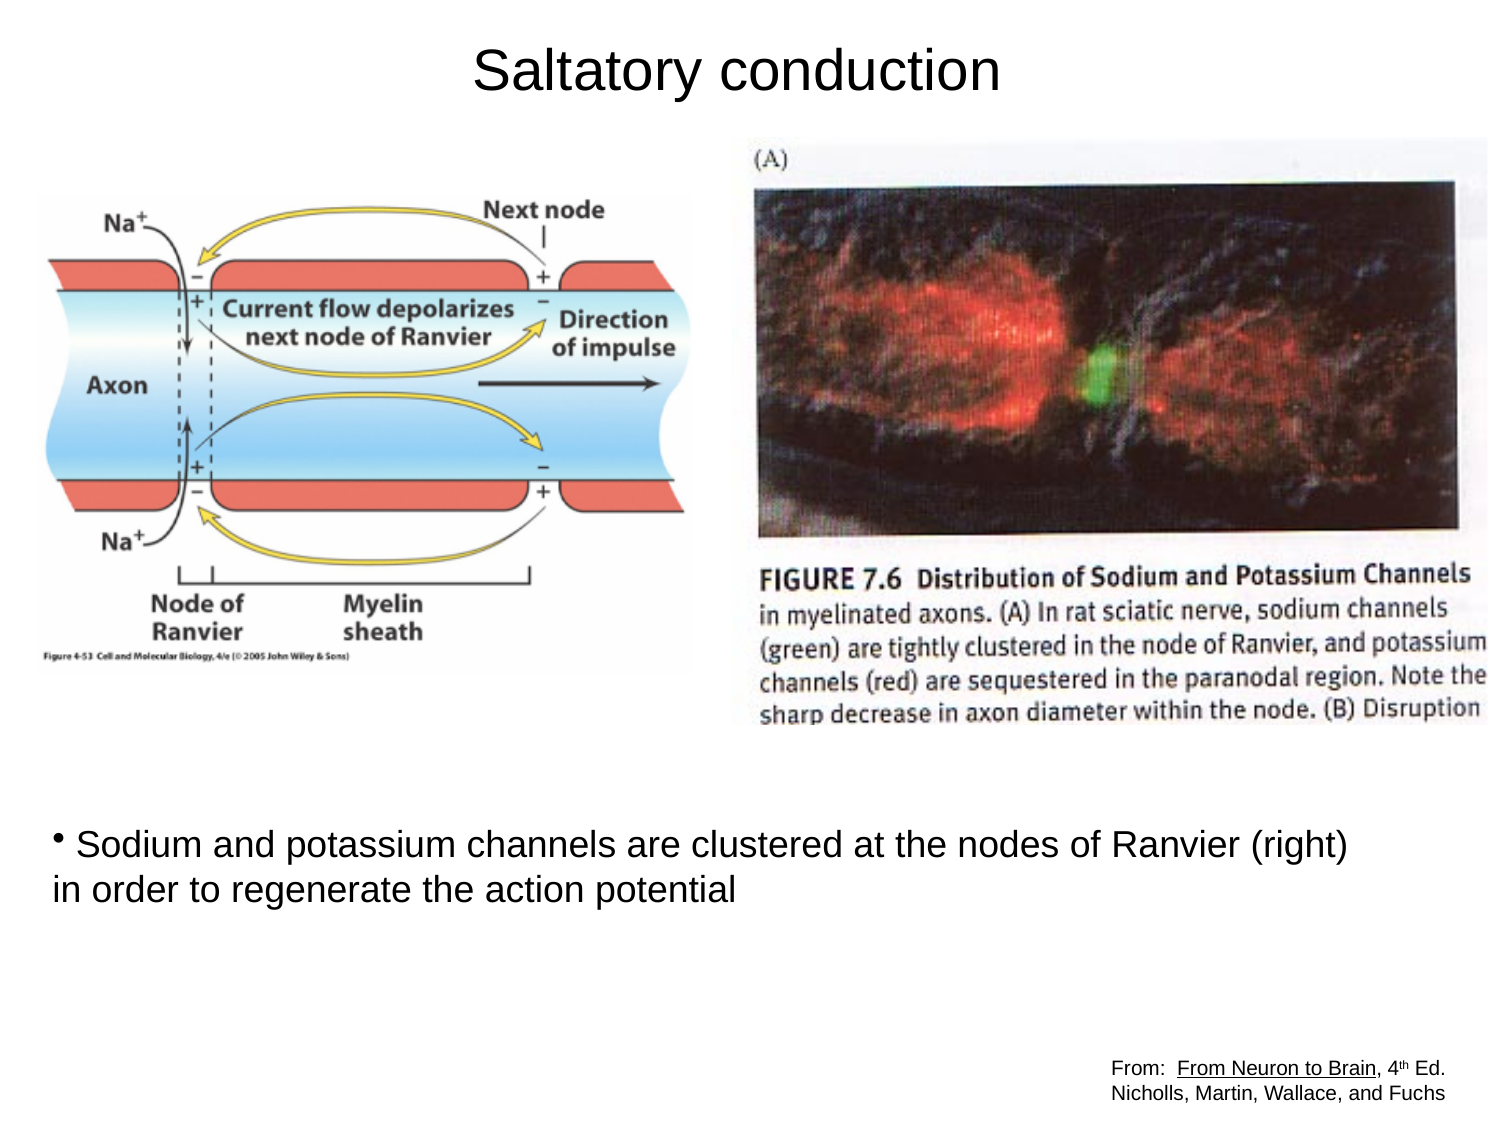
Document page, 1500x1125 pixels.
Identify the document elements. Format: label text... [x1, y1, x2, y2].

text_box Sodium and potassium channels are clustered at the nodes of Ranvier (right) in order to regenerate the action potential [37, 812, 1400, 918]
text_box Saltatory conduction [337, 24, 1138, 110]
text_box From: From Neuron to Brain, 4th Ed. Nicholls, Martin, Wallace, and Fuchs [1096, 1047, 1461, 1113]
picture [731, 137, 1488, 726]
picture [37, 195, 692, 676]
